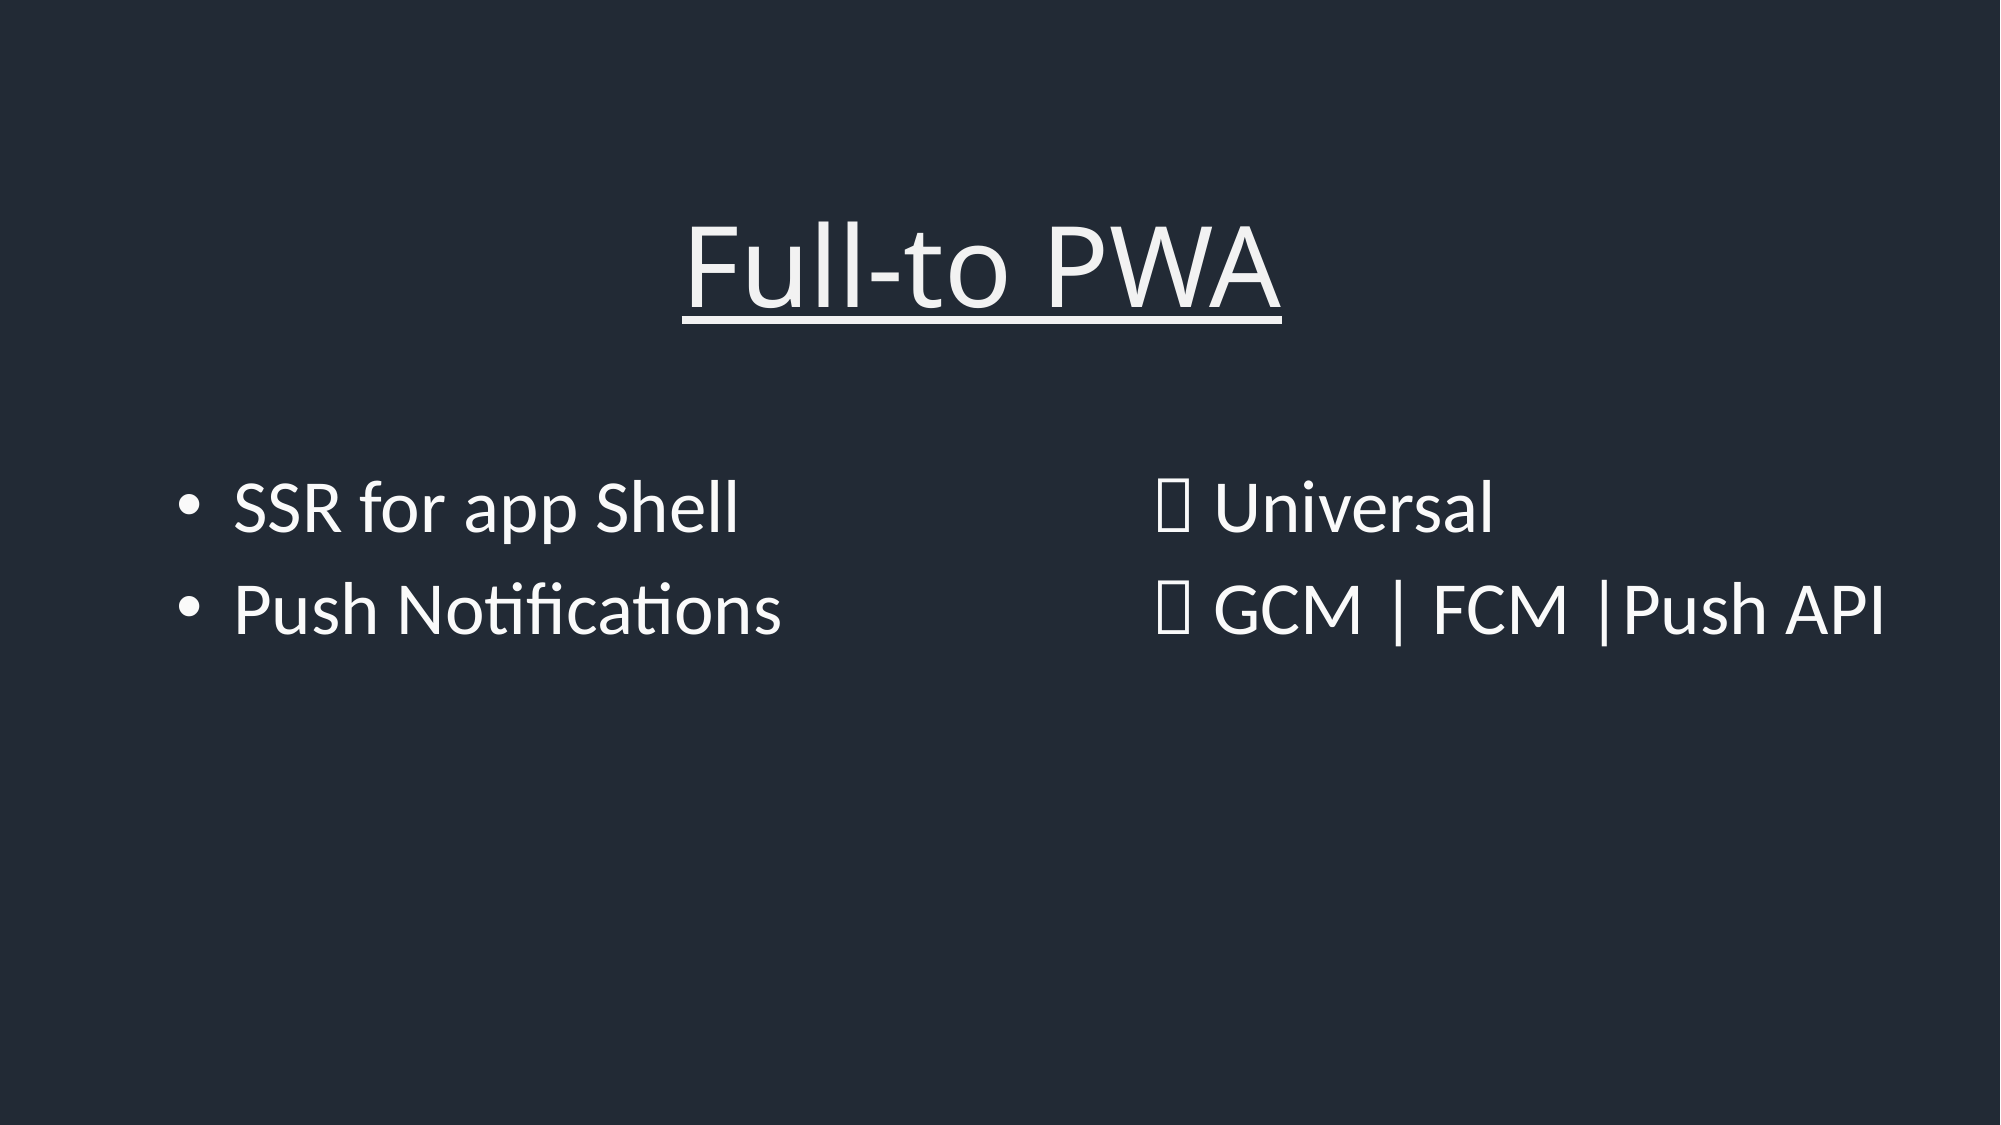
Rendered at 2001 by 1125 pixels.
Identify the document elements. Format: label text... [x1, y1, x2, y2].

title Full-to PWA [0, 145, 1964, 397]
list SSR for app Shell  Universal Push Notifications  GCM | FCM |Push API [161, 460, 1958, 828]
